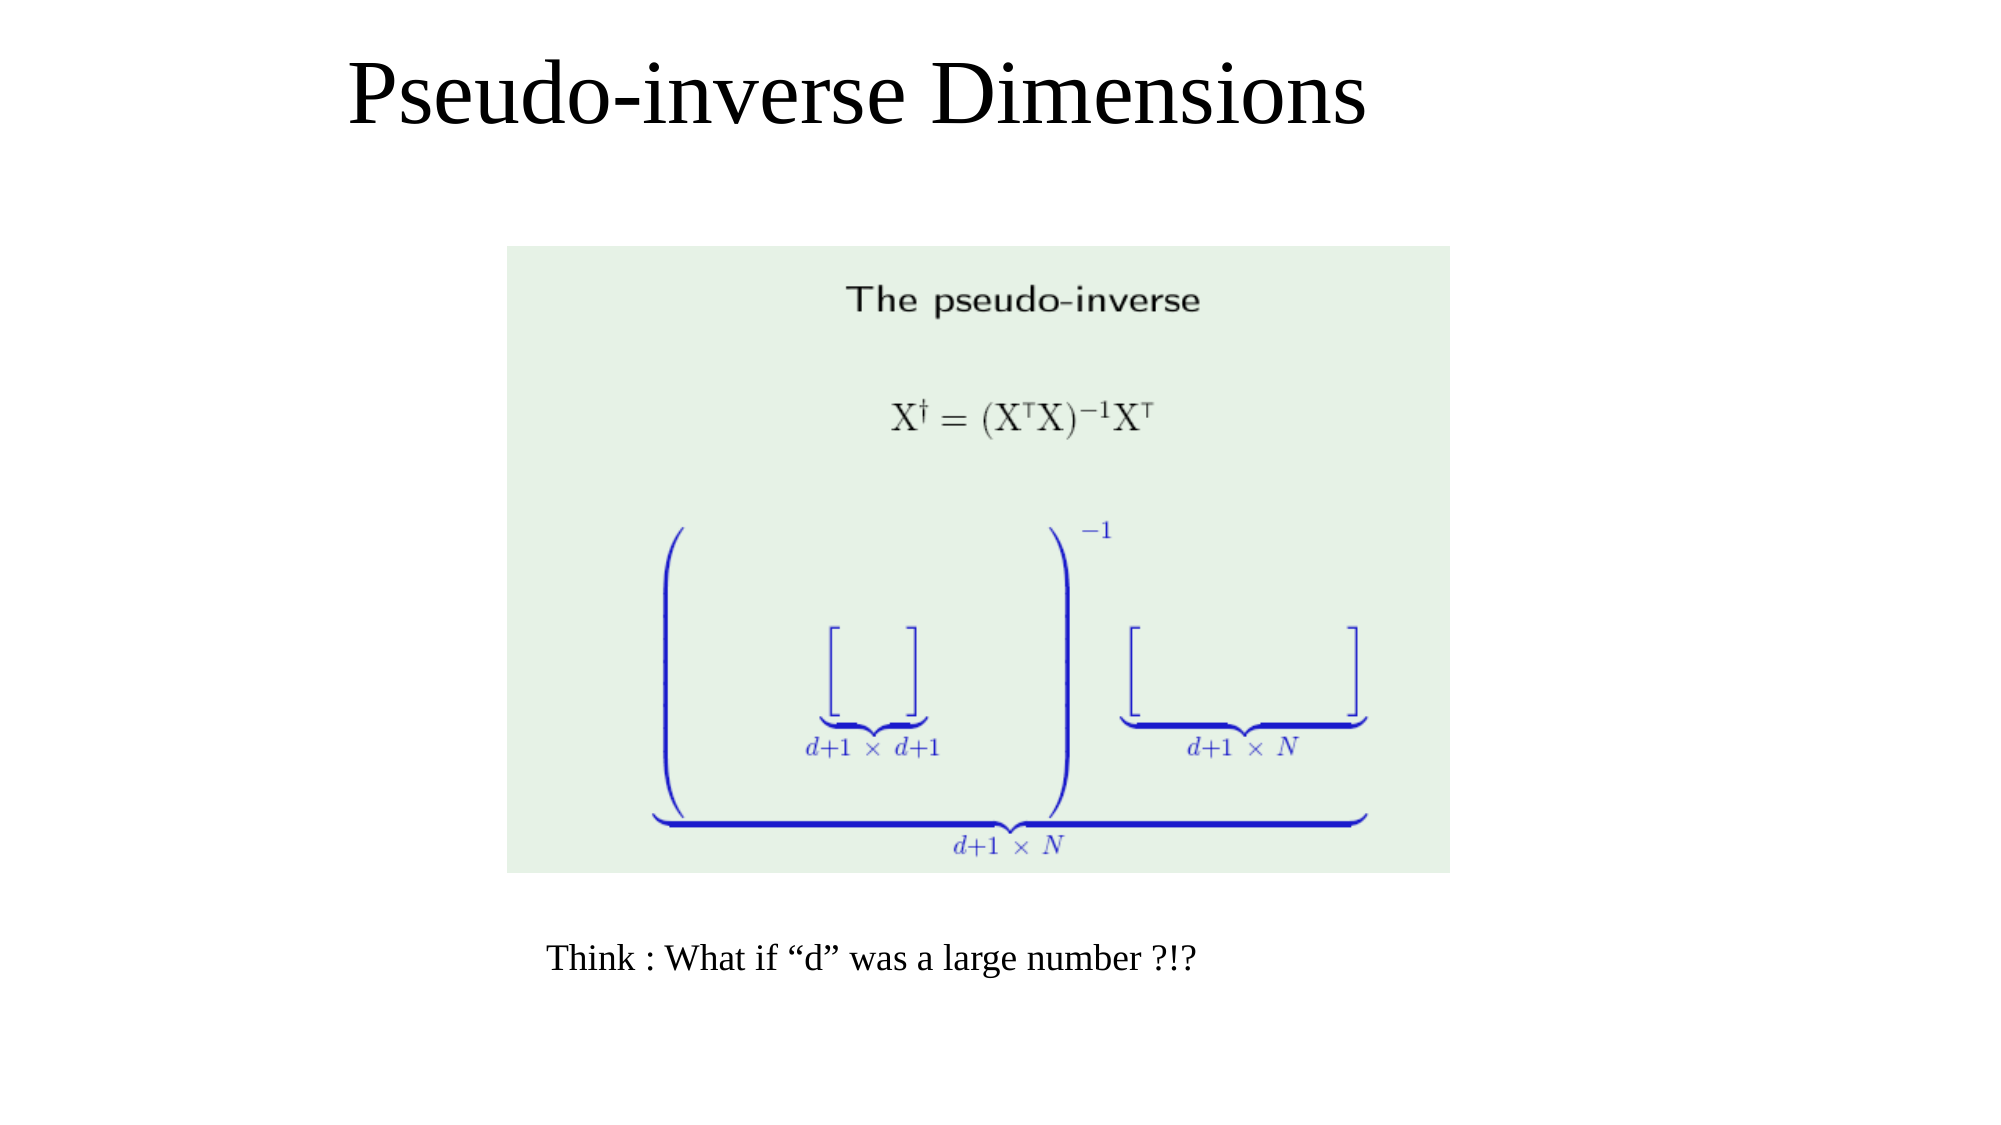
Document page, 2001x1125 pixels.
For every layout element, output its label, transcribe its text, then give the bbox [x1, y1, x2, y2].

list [507, 245, 1450, 873]
text_box Think : What if “d” was a large number ?!? [531, 925, 1516, 986]
title Pseudo-inverse Dimensions [332, 0, 1682, 188]
